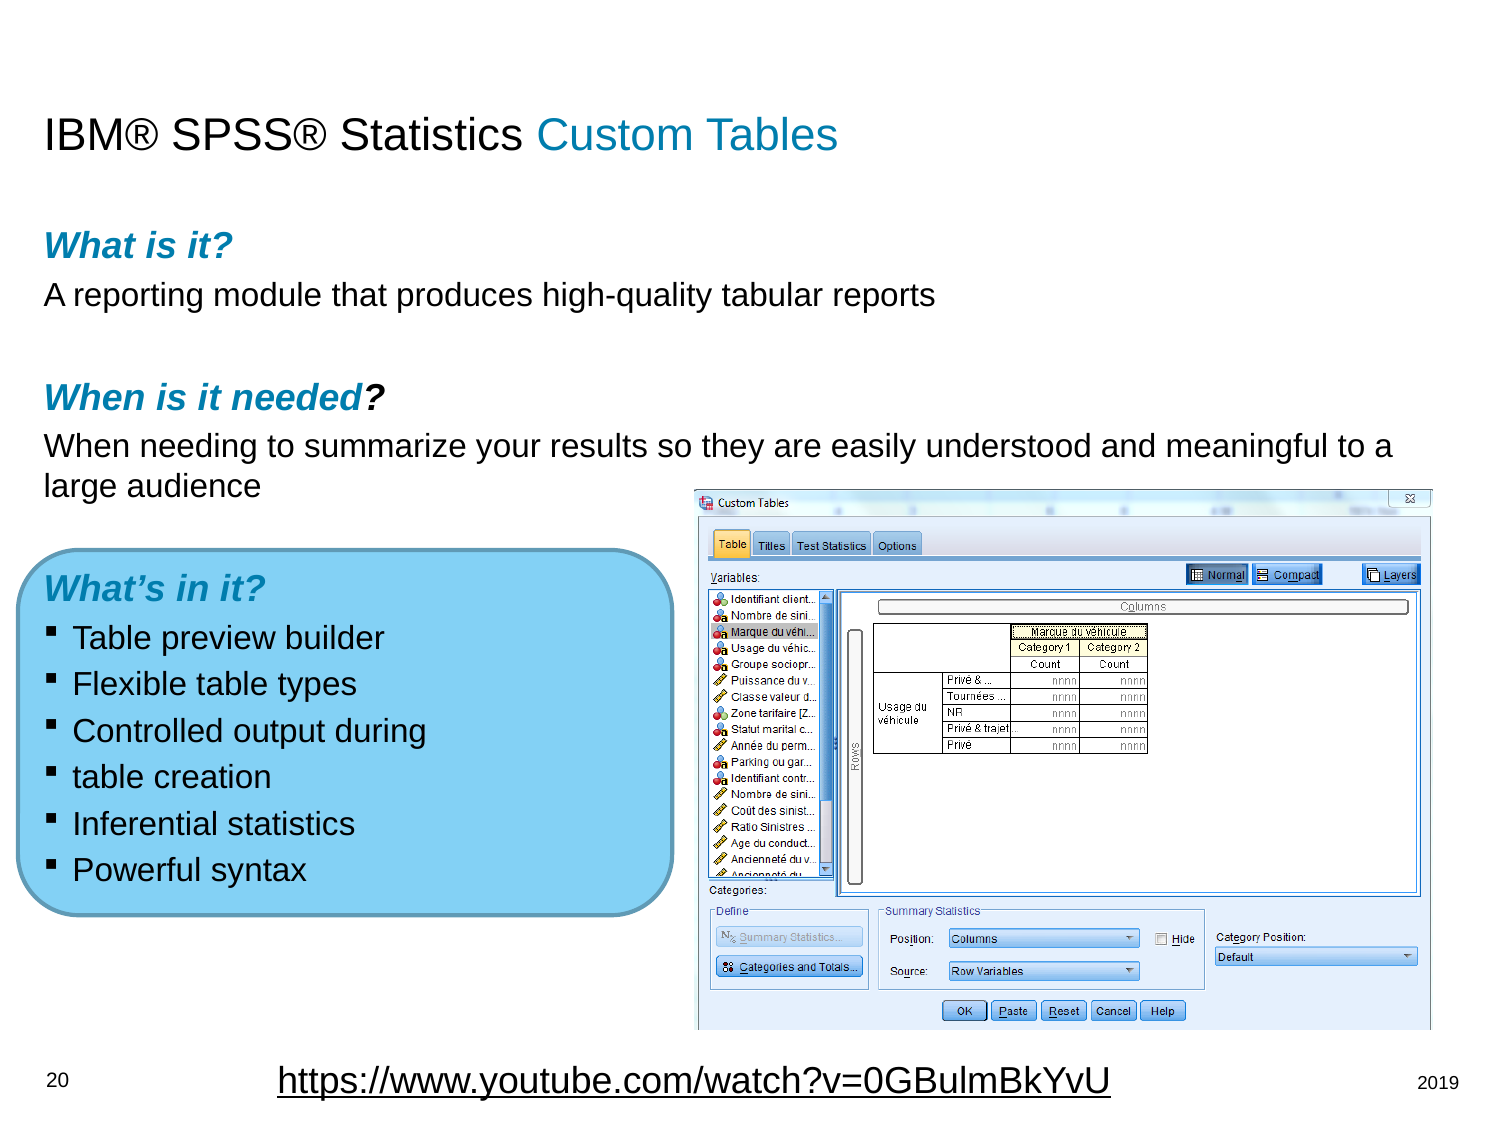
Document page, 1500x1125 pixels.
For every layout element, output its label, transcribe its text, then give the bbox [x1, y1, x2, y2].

text_box https://www.youtube.com/watch?v=0GBulmBkYvU [262, 1049, 1500, 1109]
text_box [15, 559, 43, 907]
title IBM® SPSS® Statistics Custom Tables [43, 97, 1446, 263]
picture [694, 489, 1434, 1031]
list What is it? A reporting module that produces high-quality tabular reports When is it needed? When needing to summarize your results so they are easily understood and meaningful to a large audience What’s in it? Table preview builder Flexible table types Controlled output during table creation Inferential statistics Powerful syntax [43, 213, 1479, 988]
